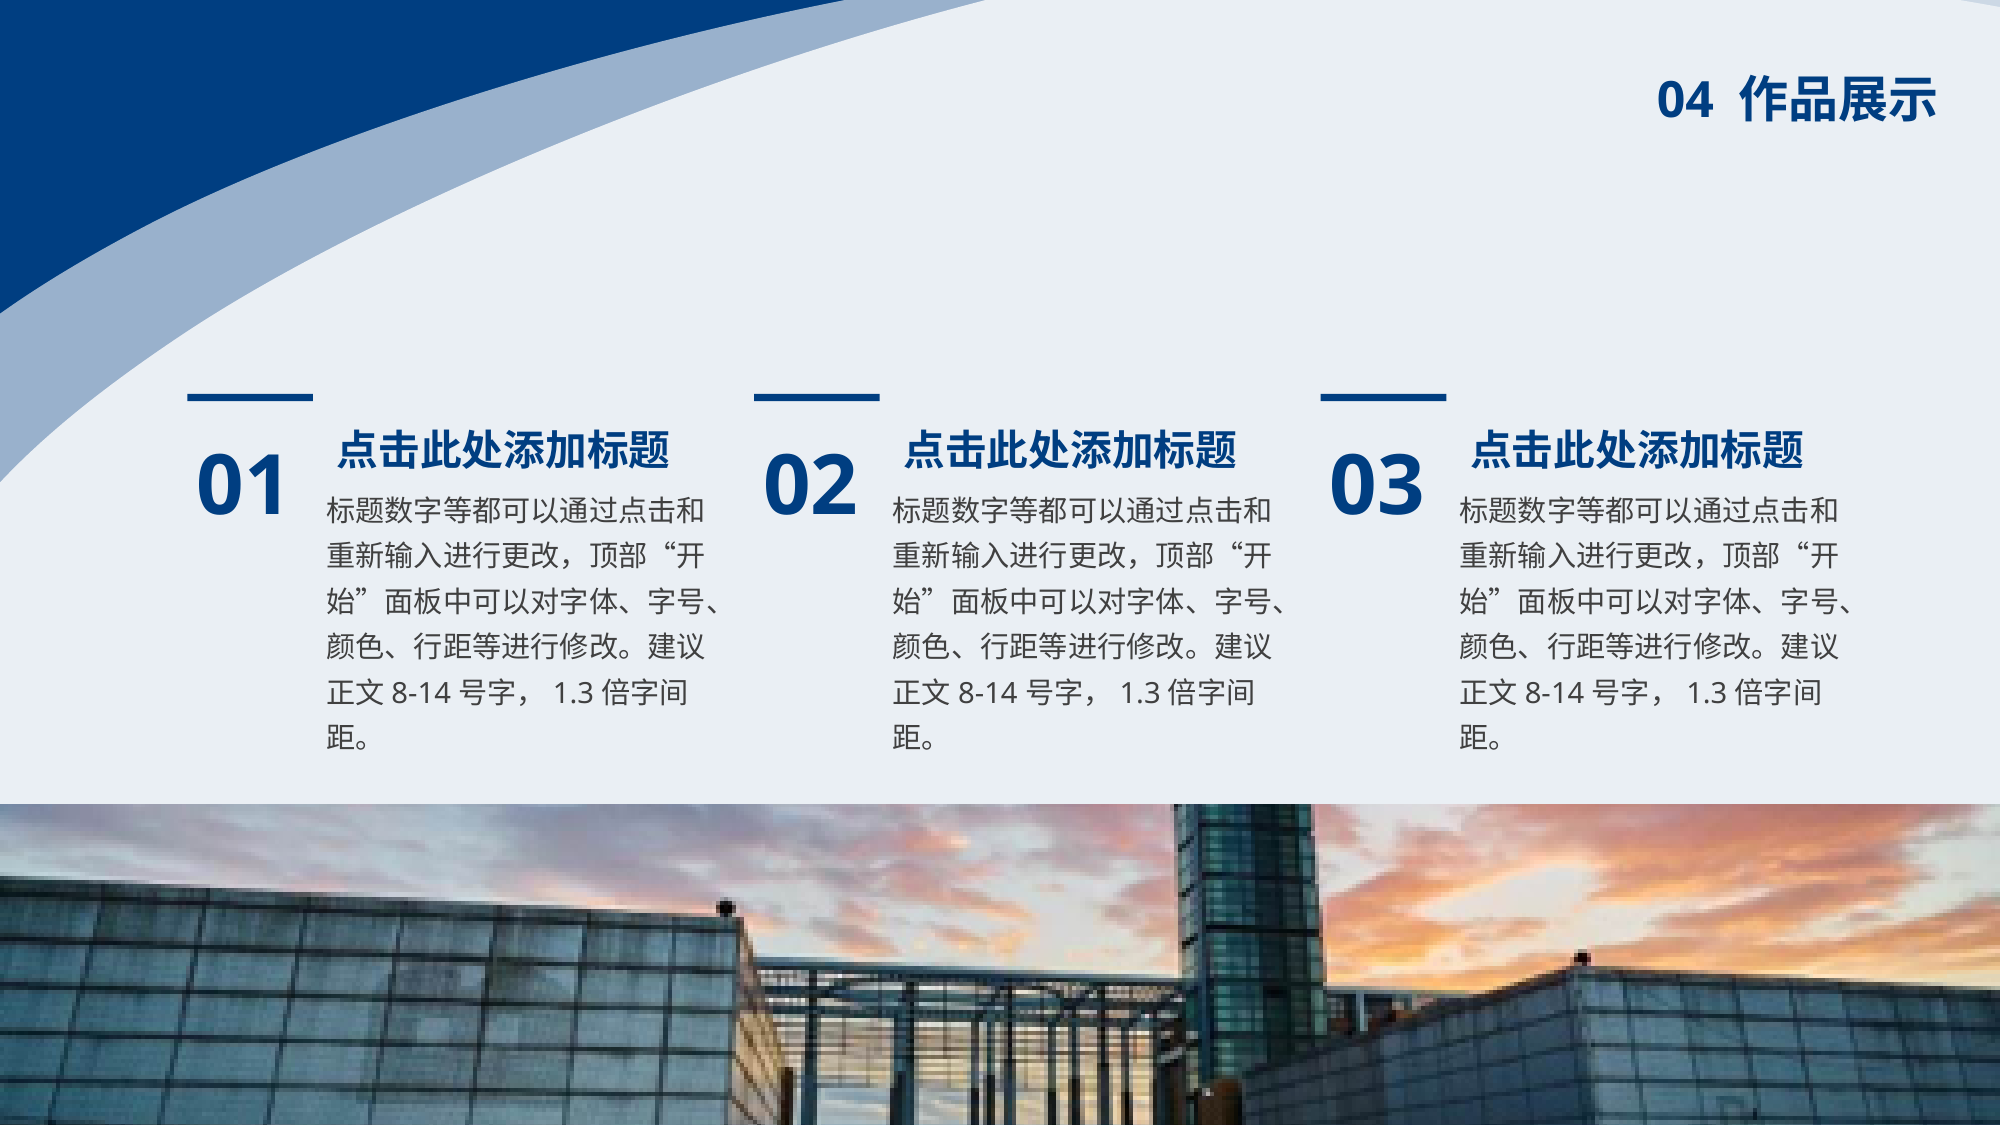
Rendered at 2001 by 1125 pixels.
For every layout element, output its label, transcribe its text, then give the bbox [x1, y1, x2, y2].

text_box 02 [748, 393, 874, 539]
text_box 01 [181, 393, 307, 539]
text_box [874, 393, 881, 402]
text_box 点击此处添加标题 [321, 401, 686, 481]
text_box 标题数字等都可以通过点击和重新输入进行更改，顶部“开始”面板中可以对字体、字号、颜色、行距等进行修改。建议正文8-14号字，1.3倍字间距。 [1444, 474, 1858, 762]
text_box 03 [1315, 393, 1441, 539]
text_box 点击此处添加标题 [1455, 401, 1820, 481]
text_box [307, 393, 314, 402]
text_box 点击此处添加标题 [888, 401, 1253, 481]
list 04 作品展示 [1083, 41, 1955, 162]
text_box 标题数字等都可以通过点击和重新输入进行更改，顶部“开始”面板中可以对字体、字号、颜色、行距等进行修改。建议正文8-14号字，1.3倍字间距。 [877, 474, 1291, 762]
picture [0, 804, 2000, 1125]
text_box [1441, 393, 1447, 402]
text_box 标题数字等都可以通过点击和重新输入进行更改，顶部“开始”面板中可以对字体、字号、颜色、行距等进行修改。建议正文8-14号字，1.3倍字间距。 [311, 474, 725, 762]
